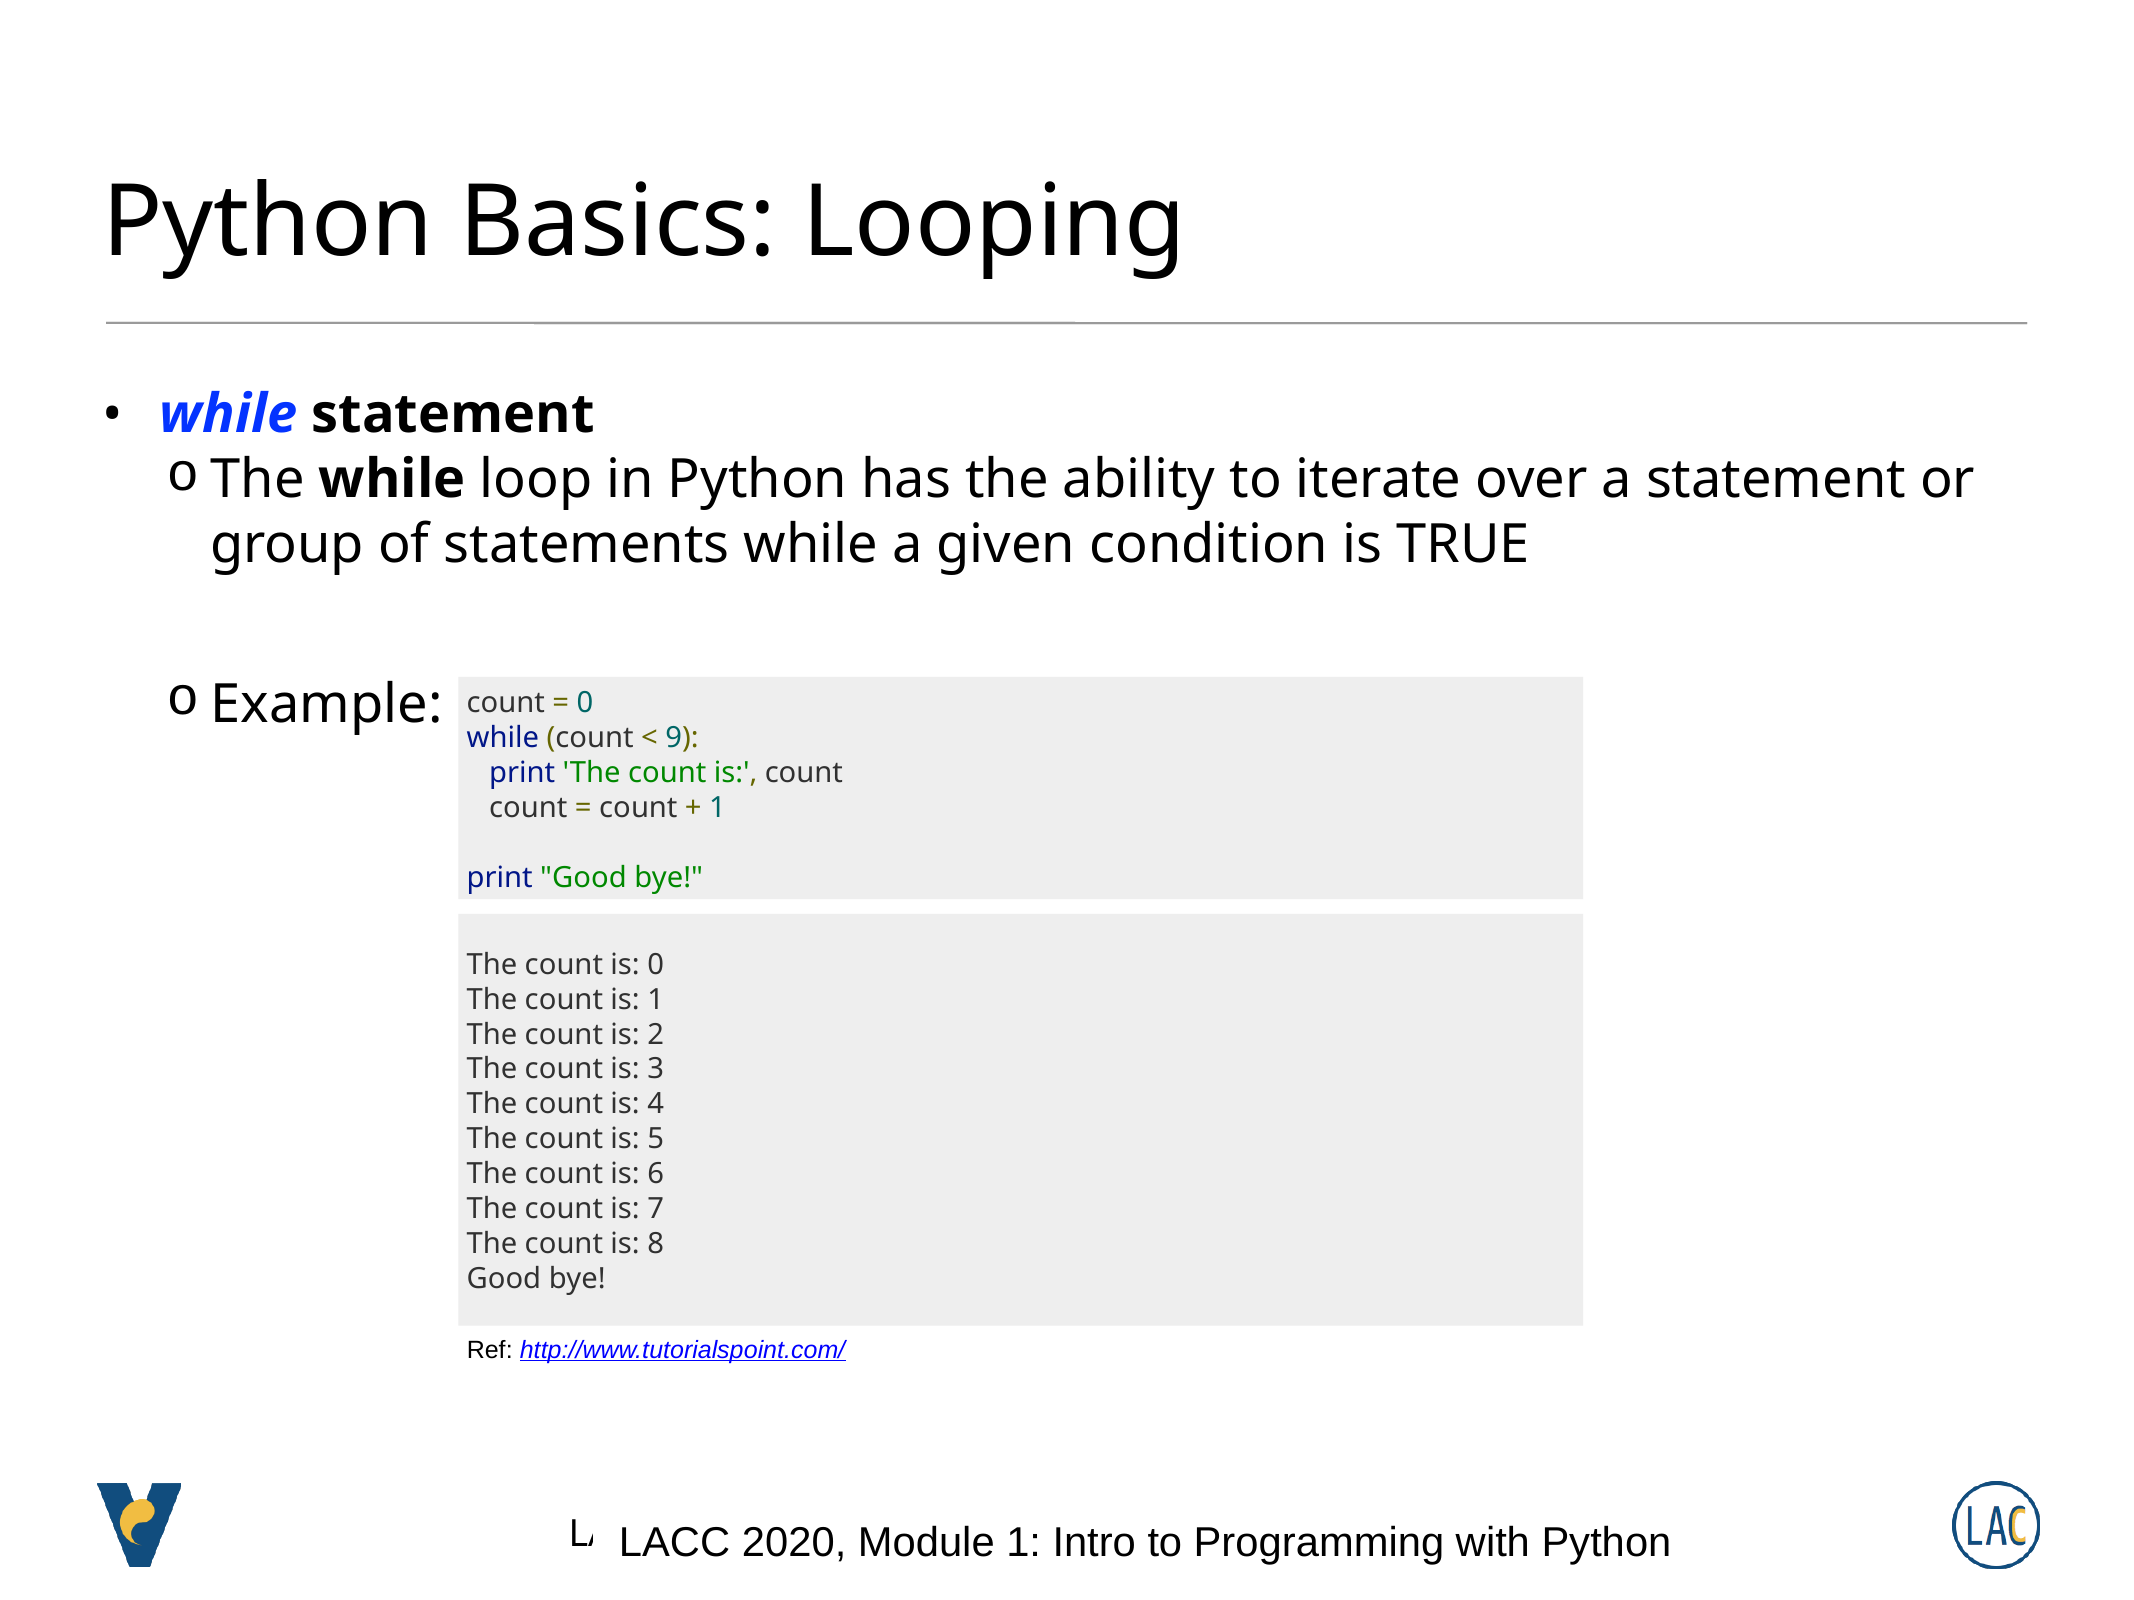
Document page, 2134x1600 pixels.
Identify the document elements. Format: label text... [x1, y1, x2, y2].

list while statement The while loop in Python has the ability to iterate over a statement or group of statements while a given condition is TRUE Example: Caution: “infinite loop” if a condition never becomes false. [93, 369, 2041, 1590]
picture [97, 1483, 181, 1567]
text_box The count is: 0 The count is: 1 The count is: 2 The count is: 3 The count is: 4 The count is: 5 The count is: 6 The count is: 7 The count is: 8 Good bye! [458, 913, 1584, 1326]
text_box Ref: http://www.tutorialspoint.com/ [458, 1325, 855, 1372]
picture [1951, 1480, 2040, 1569]
text_box LACC 2020, Module 1: Intro to Programming with Python [593, 1506, 1698, 1574]
title Python Basics: Looping [93, 0, 2041, 284]
text_box count = 0 while (count < 9): print 'The count is:', count count = count + 1 print "Good bye!" [458, 676, 1584, 900]
